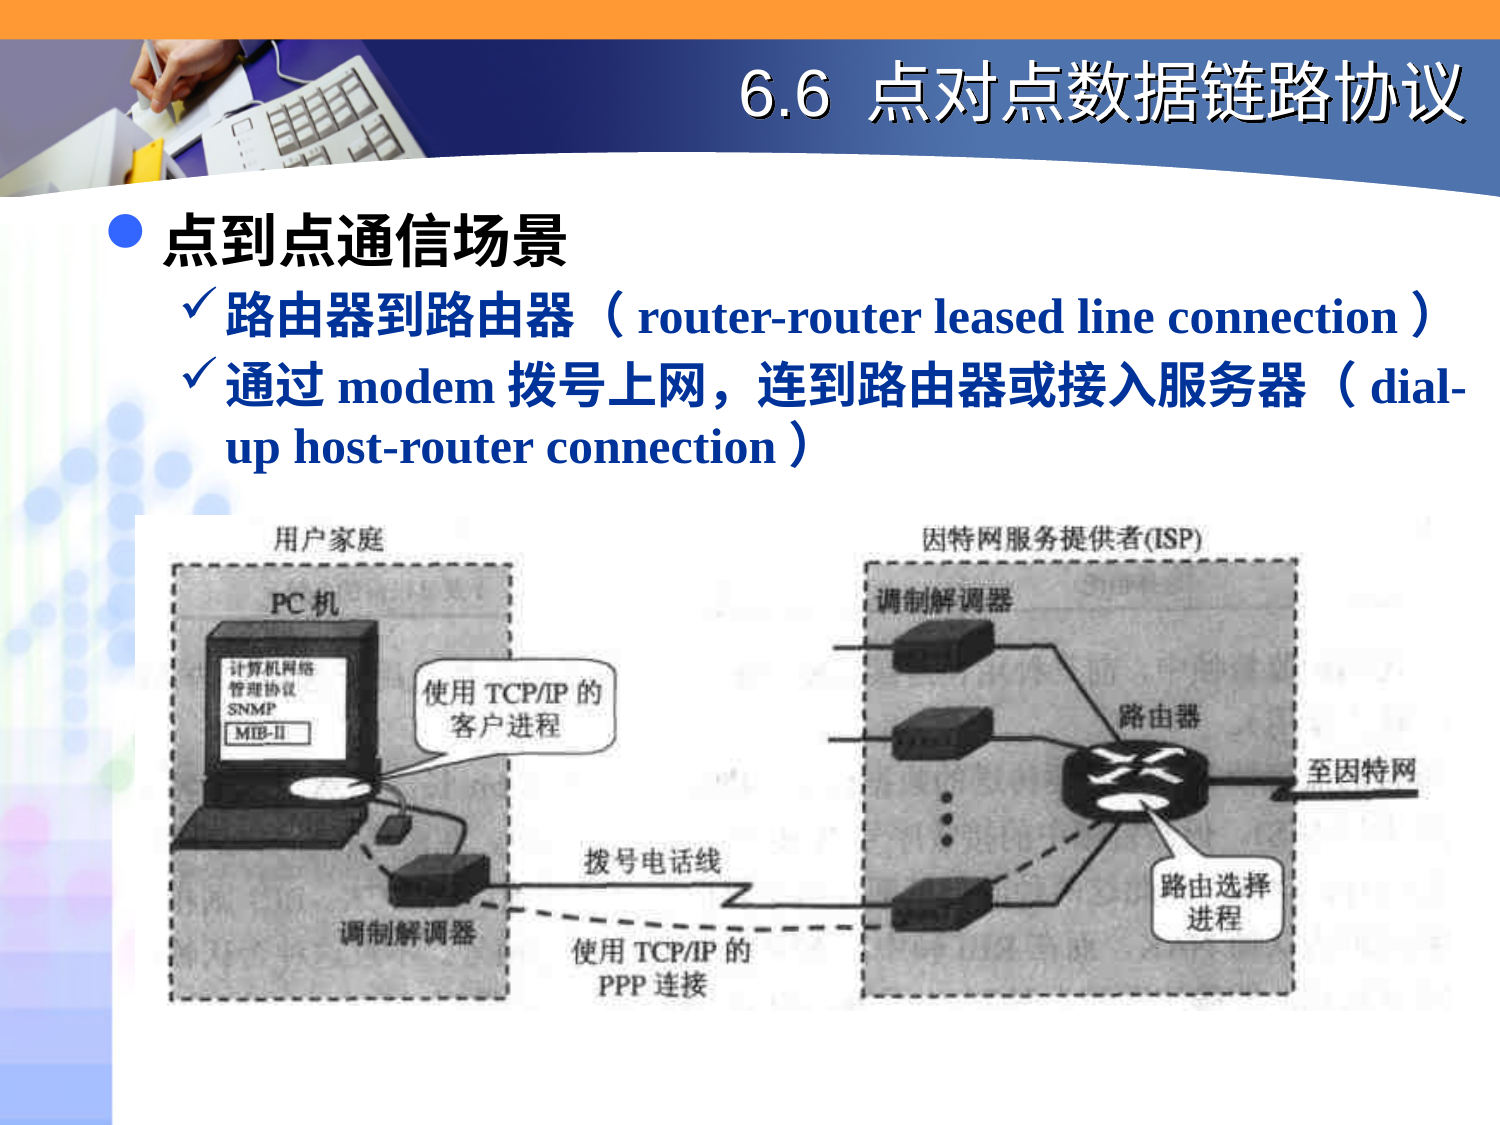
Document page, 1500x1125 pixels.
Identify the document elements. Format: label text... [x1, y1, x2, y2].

picture [135, 515, 1453, 1011]
list 点到点通信场景 路由器到路由器（router-router leased line connection） 通过modem拨号上网，连到路由器或接入服务器（dial-up host-router connection） [88, 196, 1500, 1047]
title 6.6 点对点数据链路协议 [289, 45, 1482, 135]
picture [0, 225, 1500, 1125]
picture [0, 40, 1500, 199]
